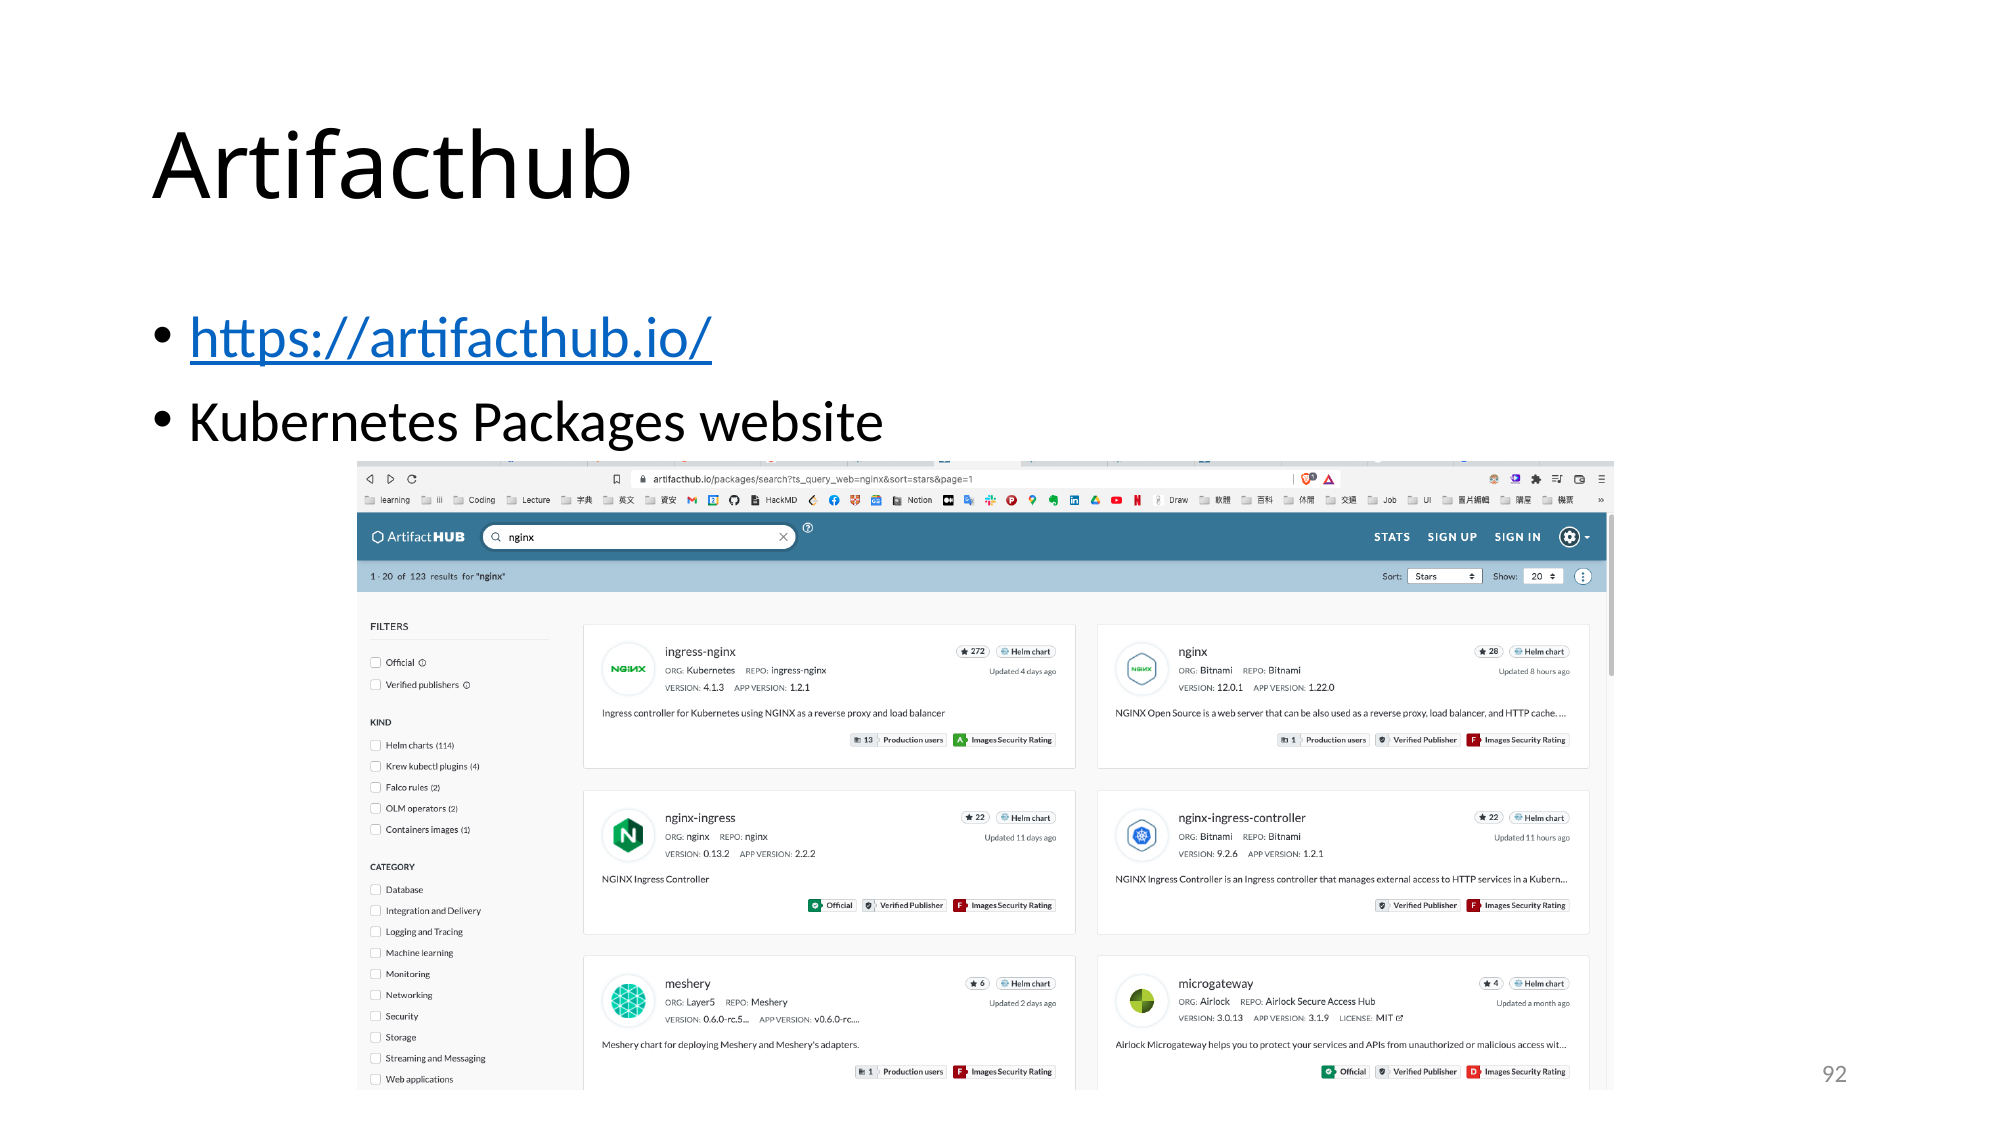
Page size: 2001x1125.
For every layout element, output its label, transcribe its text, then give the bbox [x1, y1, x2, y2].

list https://artifacthub.io/ Kubernetes Packages website [137, 299, 1863, 1014]
picture [357, 461, 1614, 1090]
title Artifacthub [137, 59, 1863, 278]
slide_number 92 [1412, 1042, 1863, 1103]
